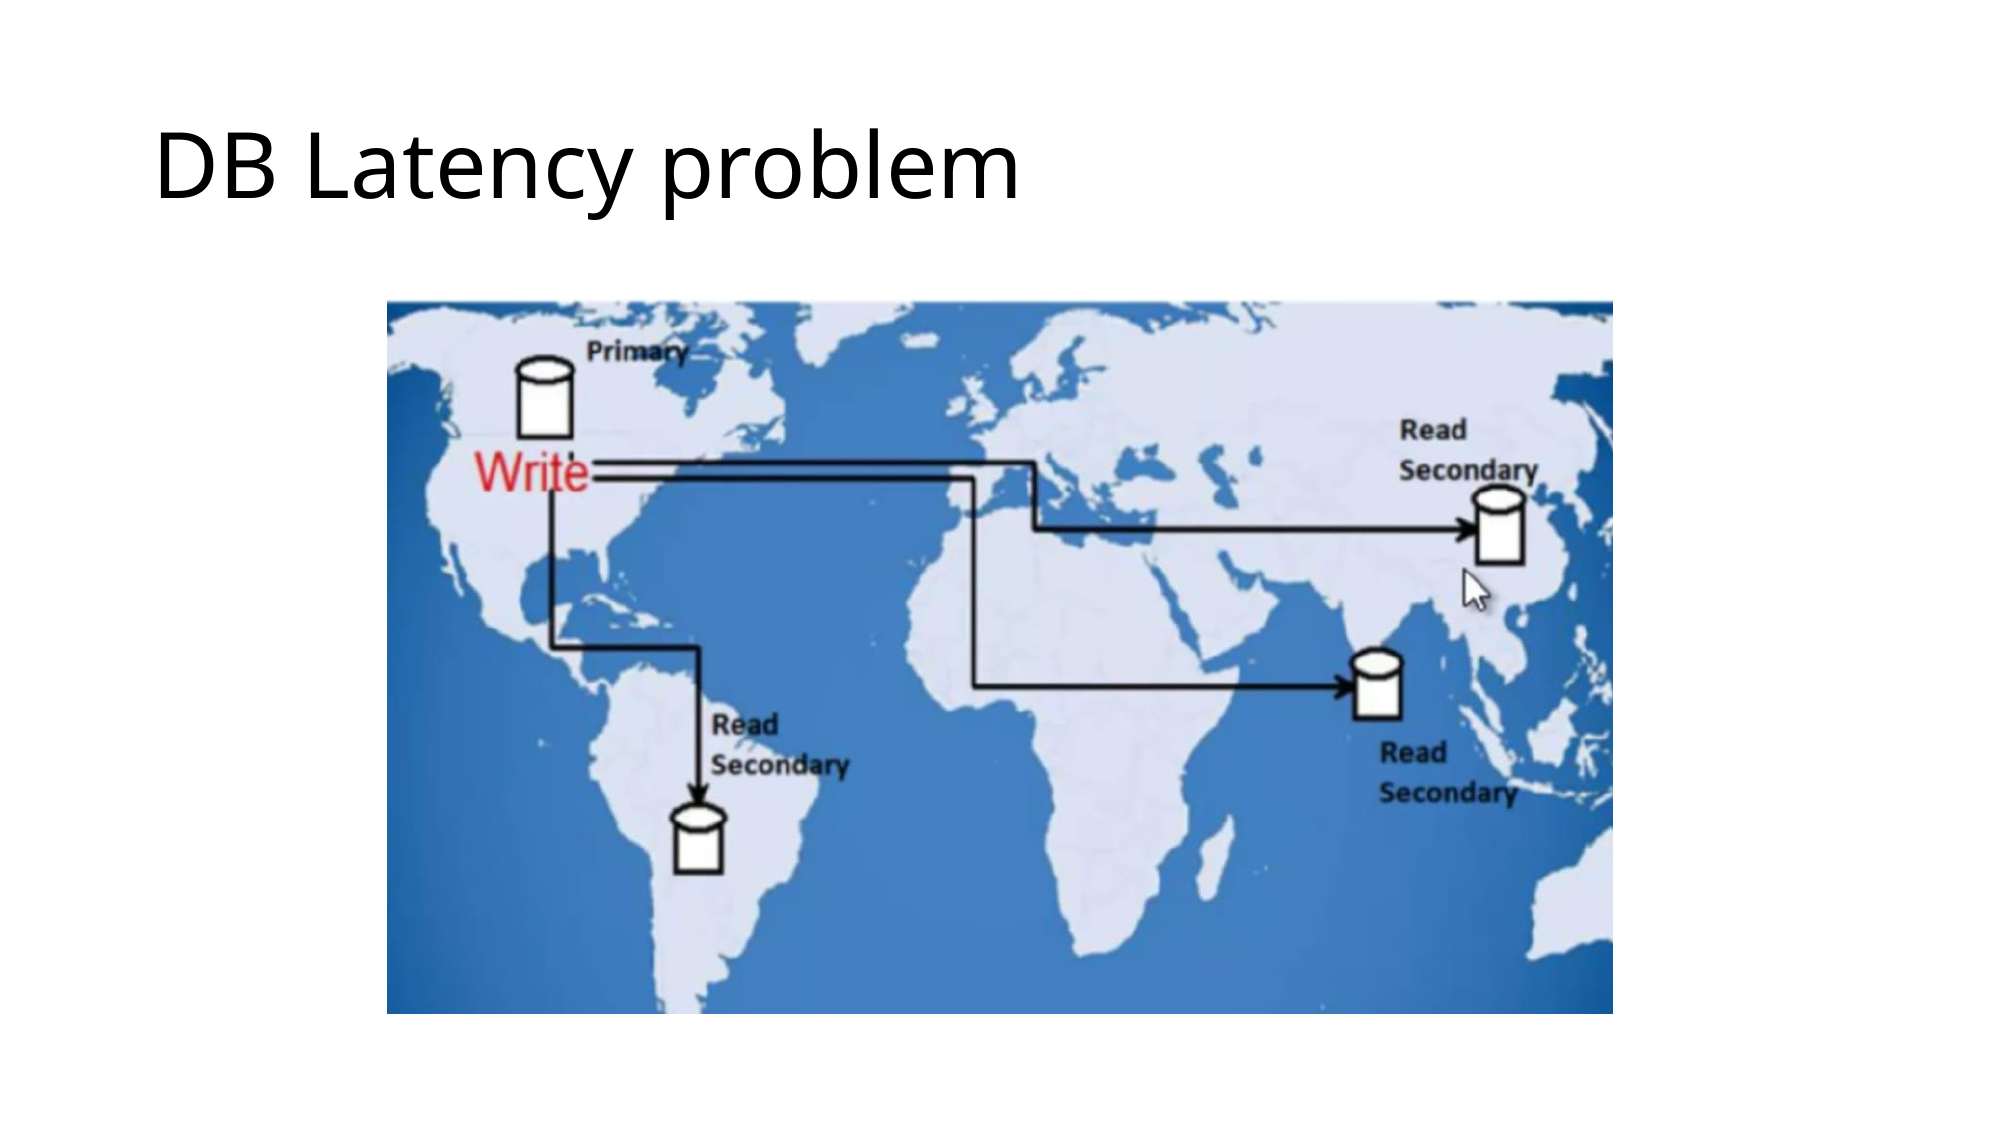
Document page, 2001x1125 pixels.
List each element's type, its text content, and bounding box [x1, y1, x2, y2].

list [387, 299, 1613, 1014]
title DB Latency problem [137, 59, 1863, 278]
